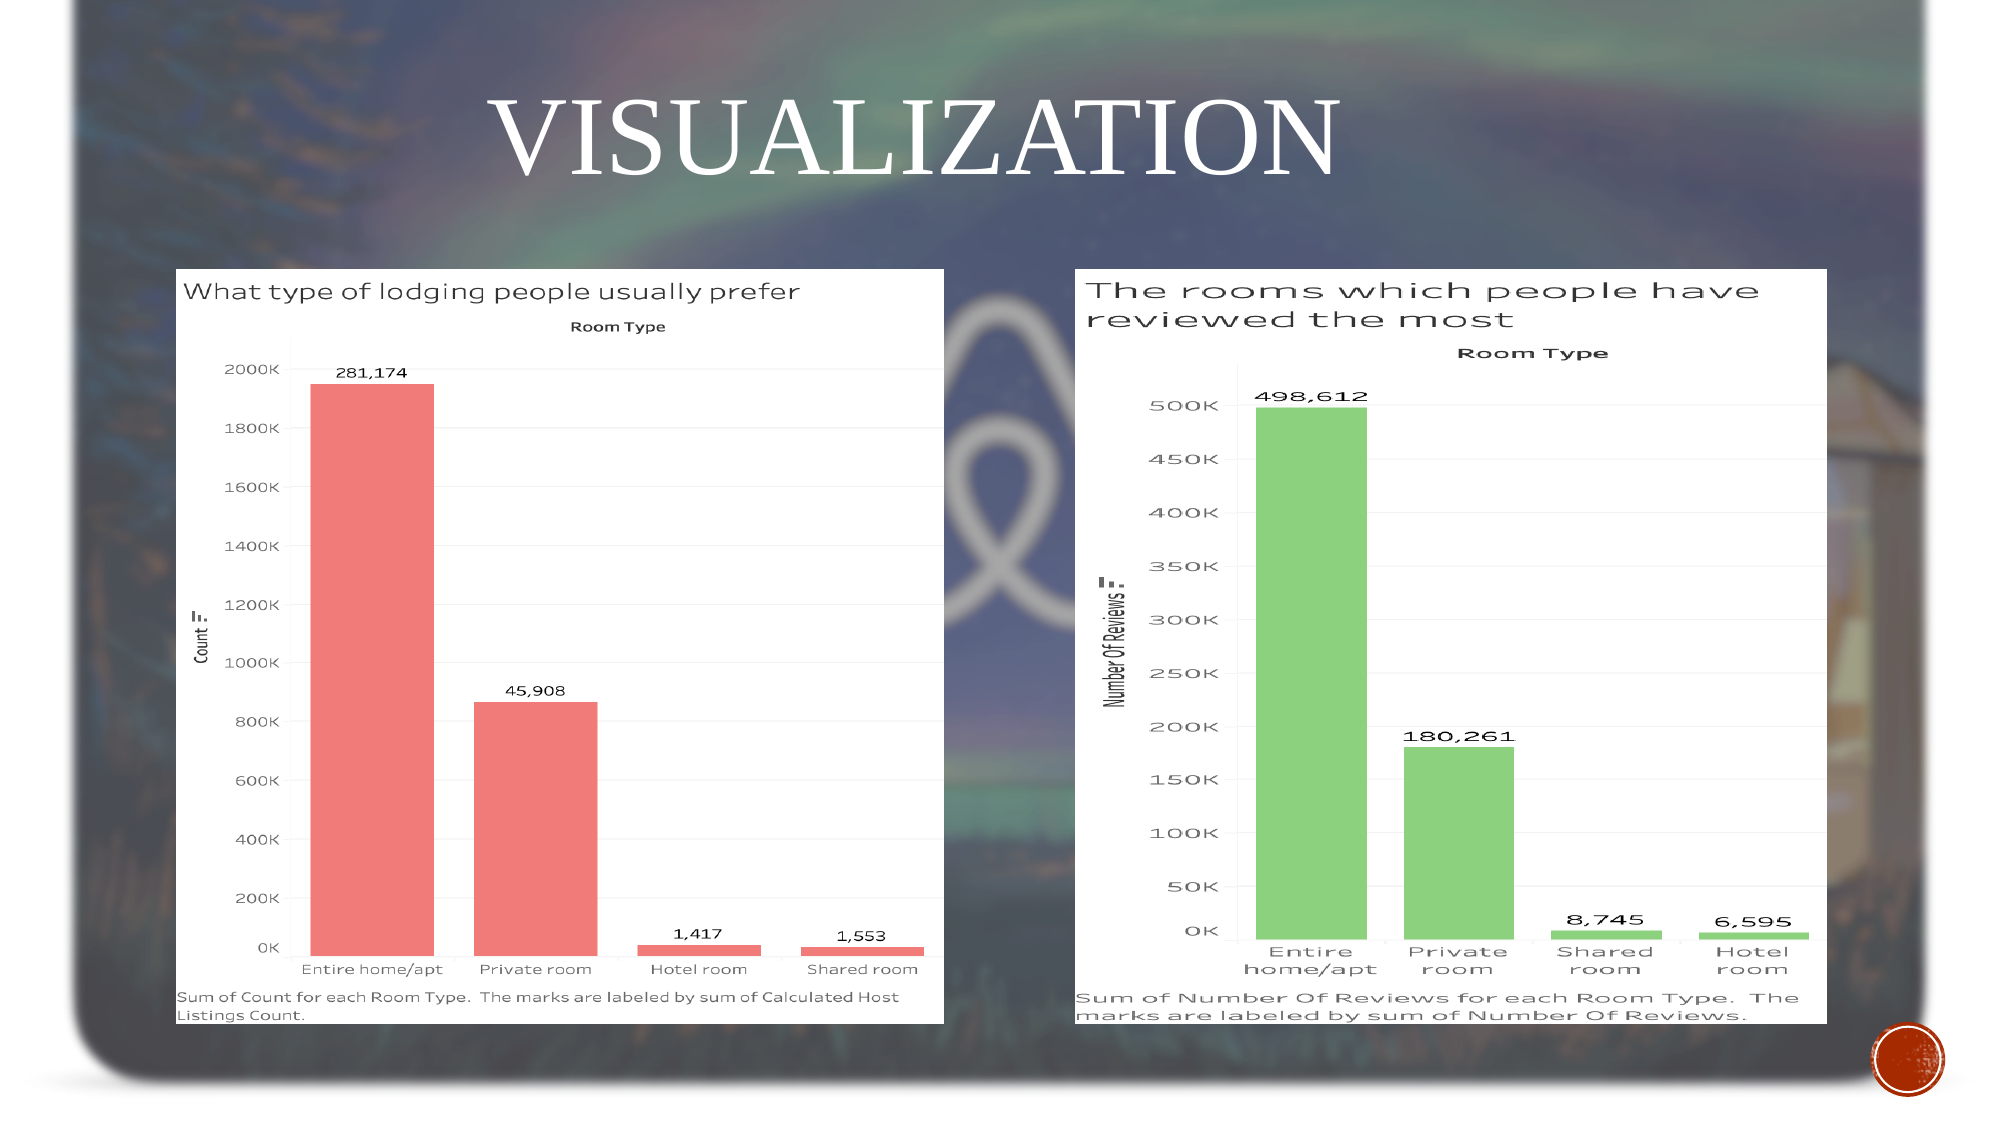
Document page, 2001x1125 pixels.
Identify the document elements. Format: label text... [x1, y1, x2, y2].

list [1077, 272, 1826, 1023]
picture [0, 0, 2001, 1125]
title VISUALIZATION [90, 5, 1741, 270]
